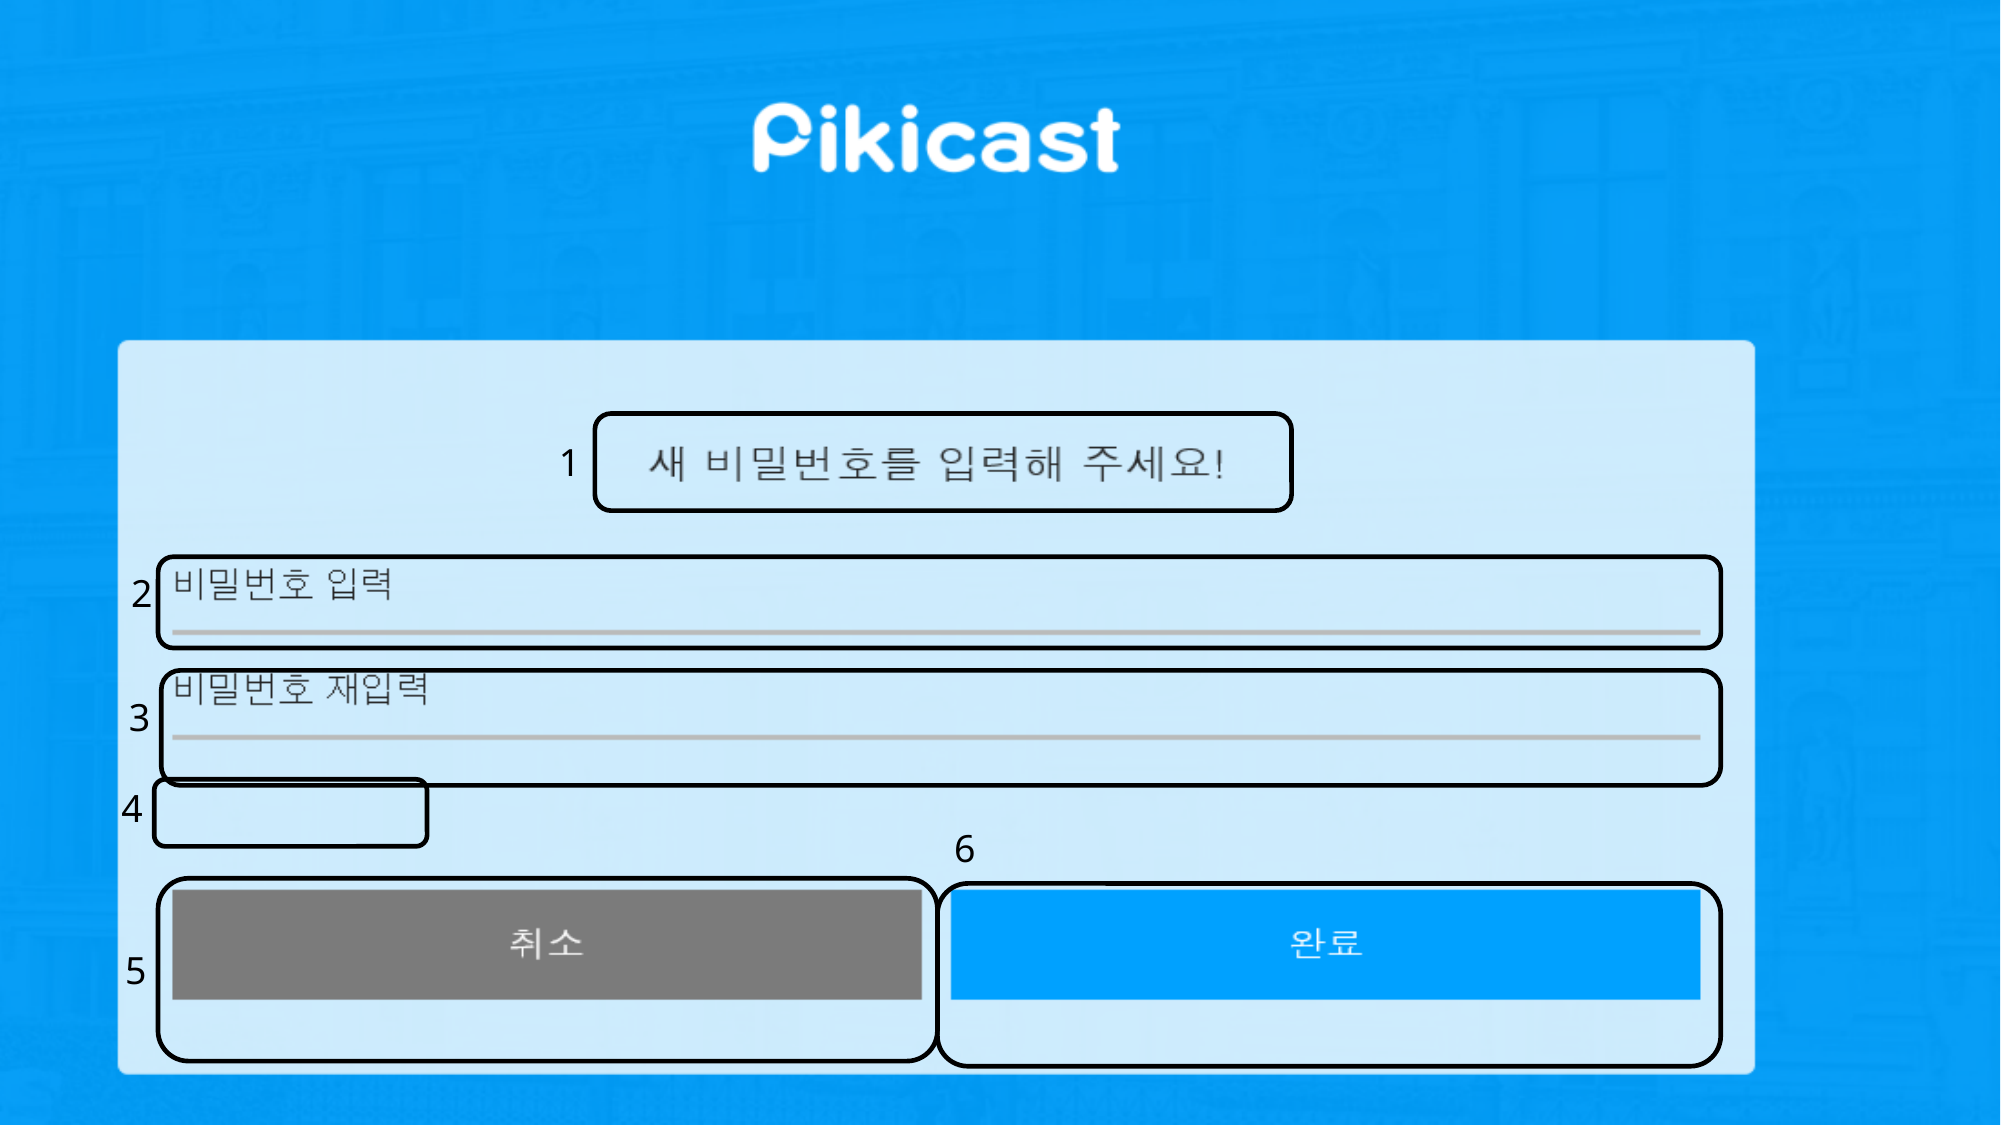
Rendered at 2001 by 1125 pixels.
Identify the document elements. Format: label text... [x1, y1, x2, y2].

text_box [160, 669, 1722, 787]
text_box [153, 778, 429, 848]
text_box [156, 555, 1722, 650]
text_box 5 [110, 939, 162, 1000]
picture [0, 0, 2001, 1125]
text_box 1 [543, 431, 593, 492]
text_box [936, 882, 1722, 1068]
text_box [593, 412, 1293, 512]
text_box 2 [116, 563, 168, 623]
text_box 6 [939, 817, 991, 878]
text_box 3 [114, 686, 166, 747]
text_box 4 [106, 777, 158, 838]
text_box [156, 877, 938, 1063]
